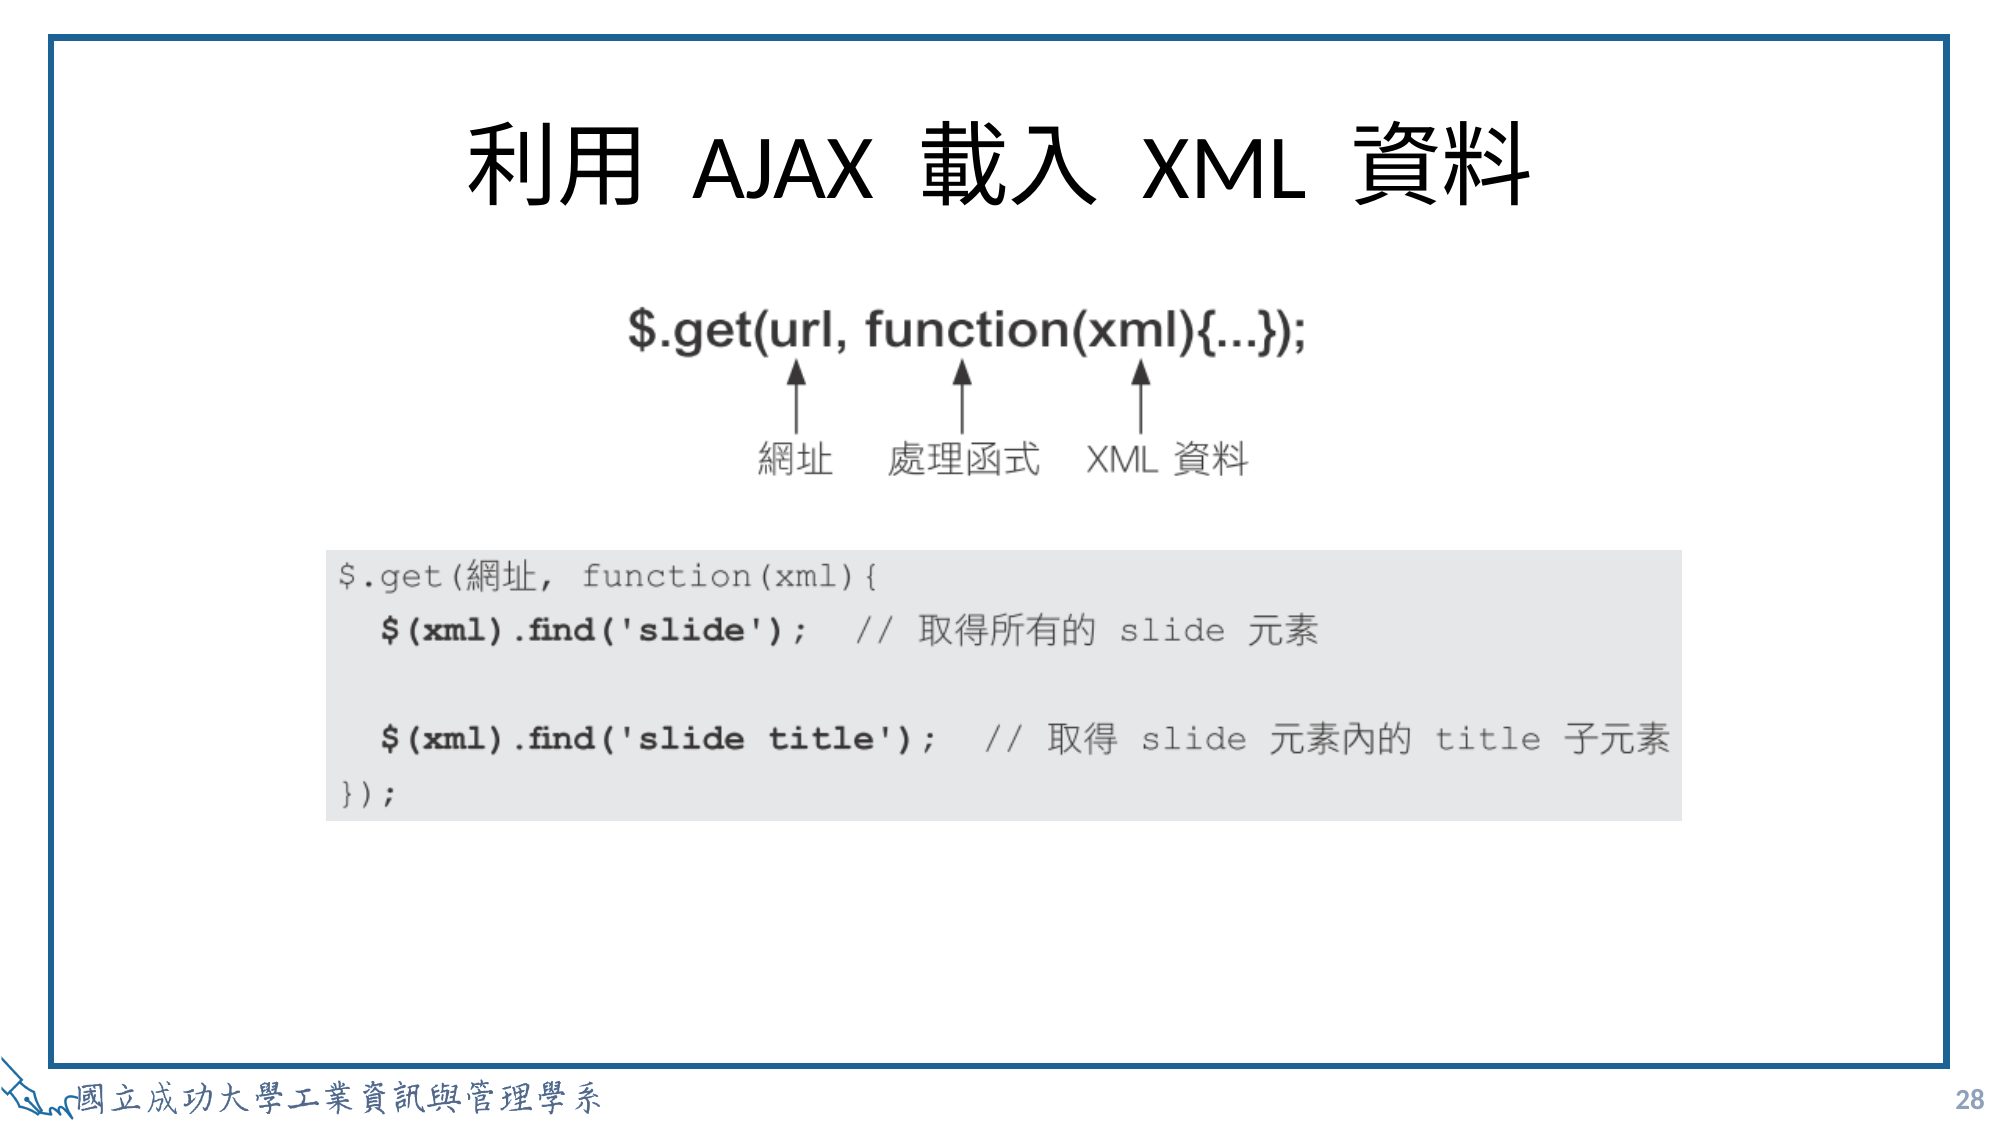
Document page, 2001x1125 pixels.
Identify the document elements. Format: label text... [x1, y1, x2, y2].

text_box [326, 290, 1682, 822]
title 利用 AJAX 載入 XML 資料 [137, 59, 1863, 278]
picture [0, 1049, 80, 1125]
slide_number 28 [1550, 1067, 2000, 1125]
